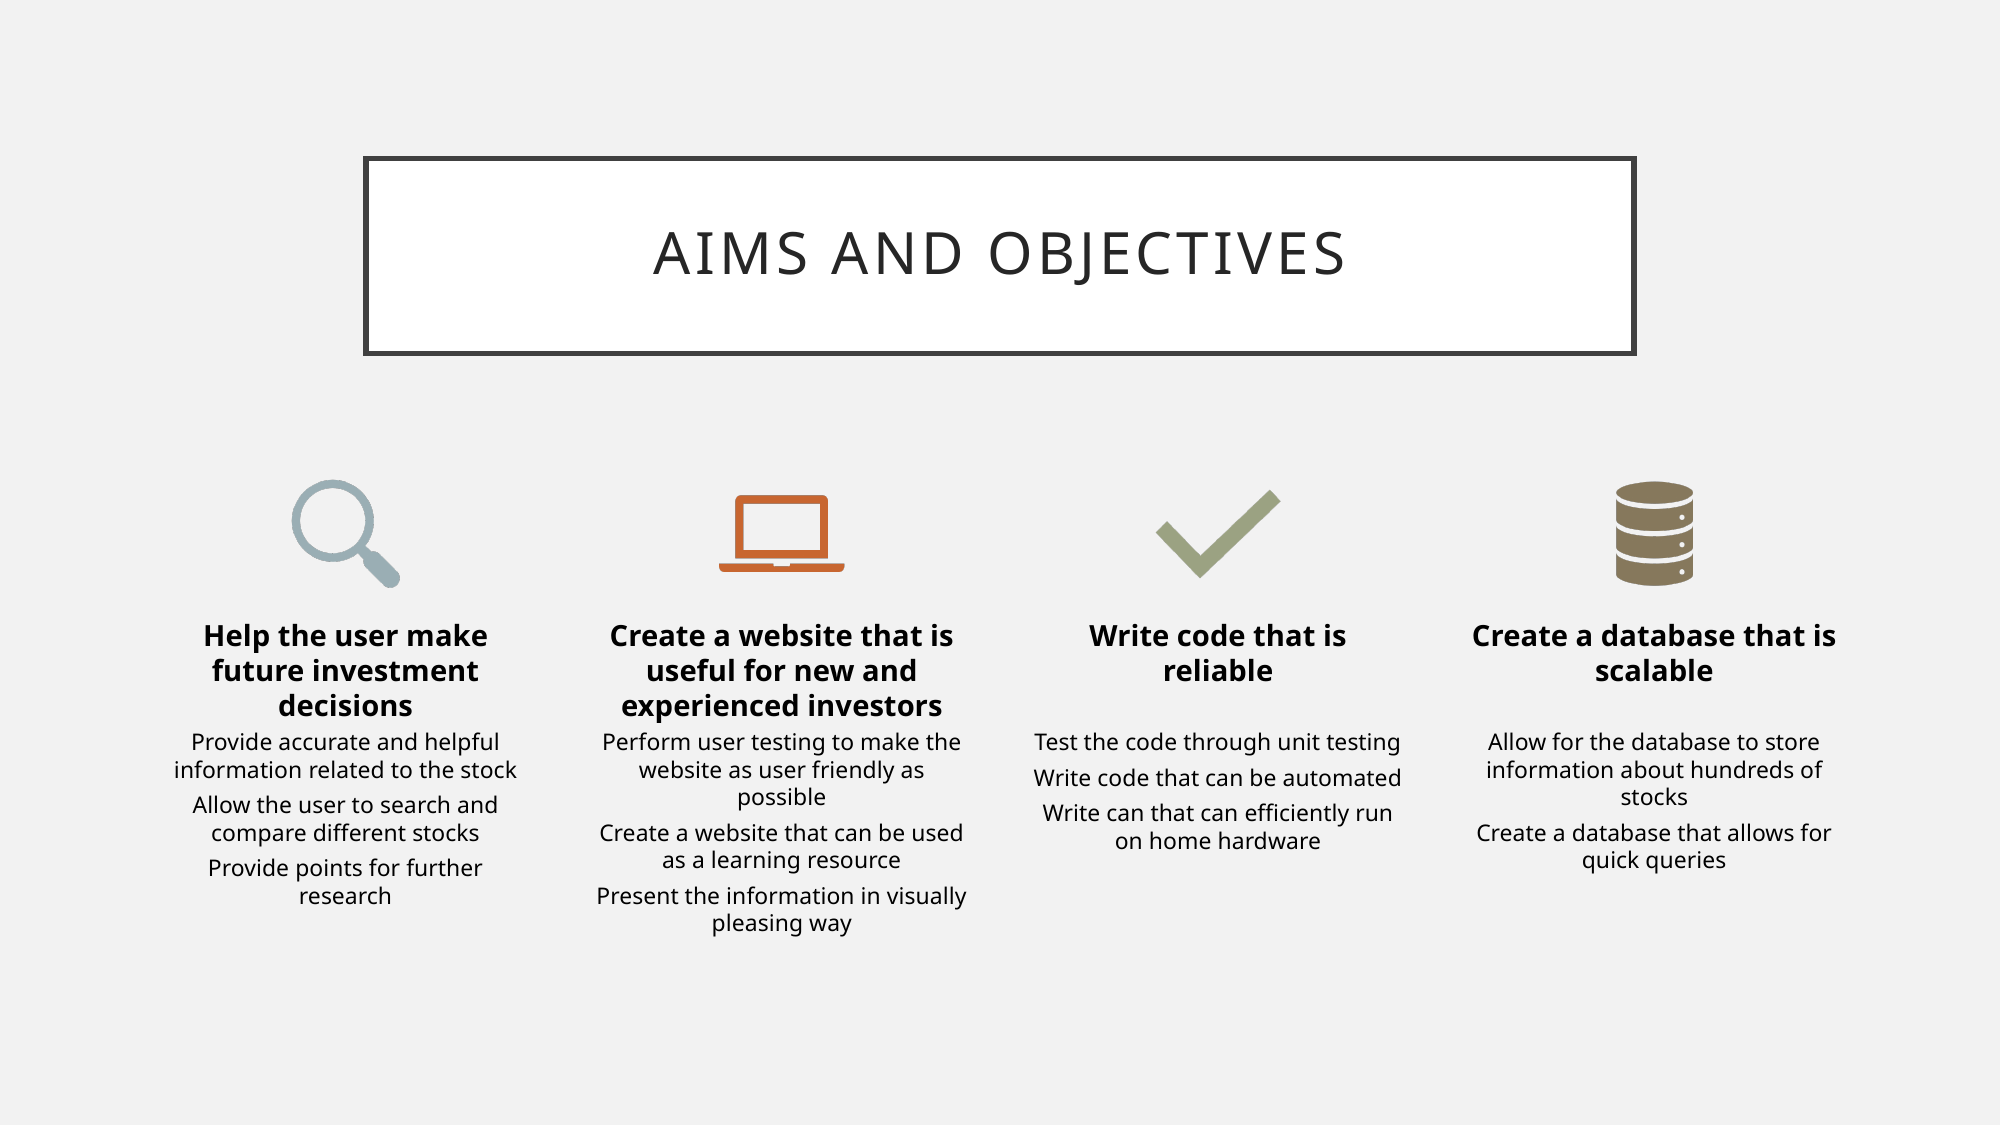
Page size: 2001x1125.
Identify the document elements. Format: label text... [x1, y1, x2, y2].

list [158, 432, 1842, 943]
title Aims and Objectives [363, 156, 1637, 356]
